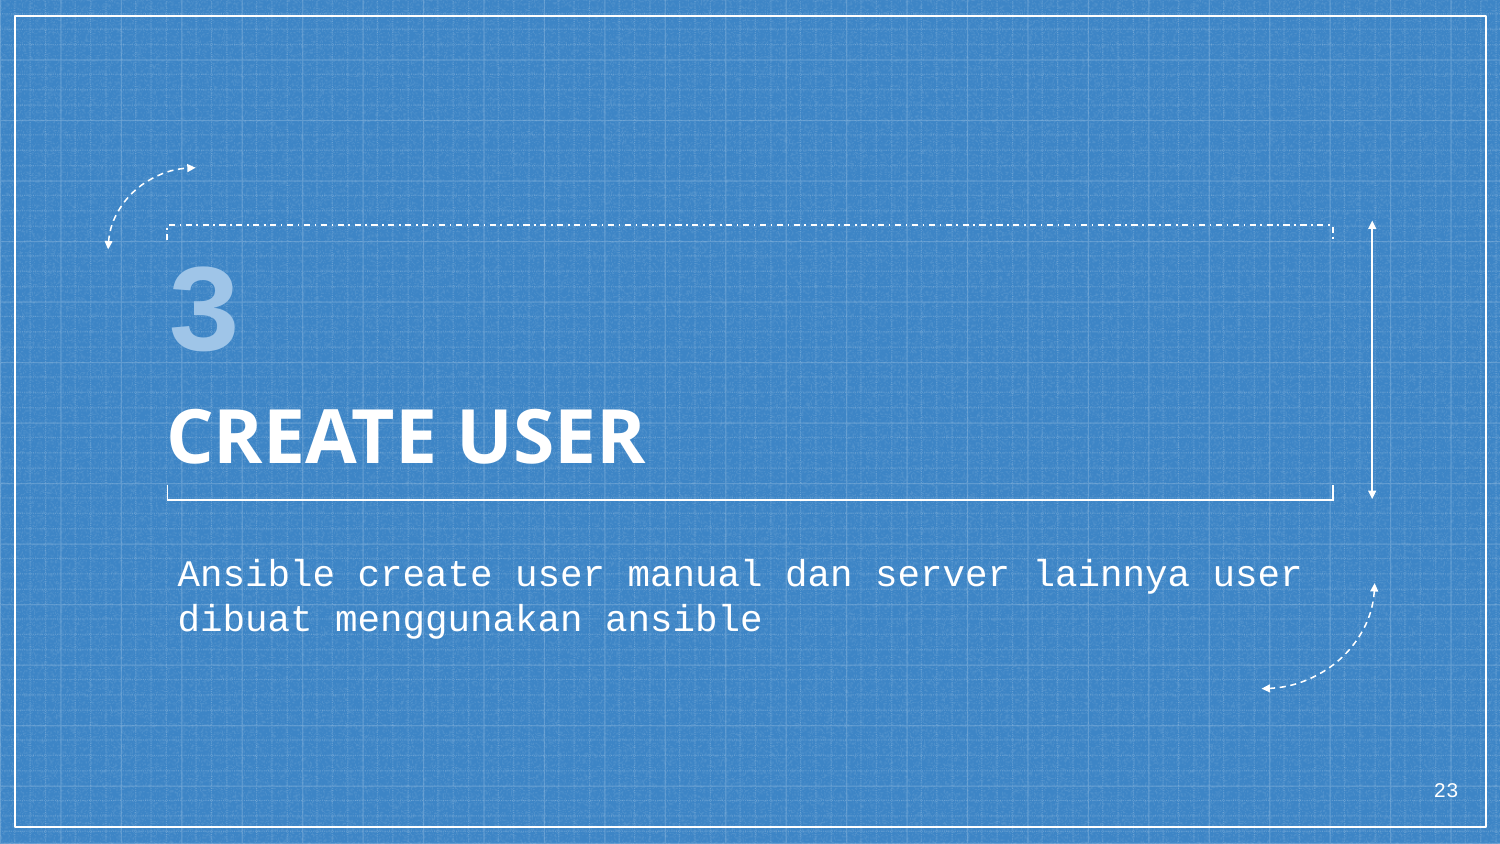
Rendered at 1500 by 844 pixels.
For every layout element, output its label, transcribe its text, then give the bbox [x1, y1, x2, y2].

slide_number 23 [1398, 761, 1474, 810]
picture [0, 0, 1500, 844]
title 3 CREATE USER [151, 210, 1334, 401]
subtitle Ansible create user manual dan server lainnya user dibuat menggunakan ansible [162, 534, 1375, 664]
